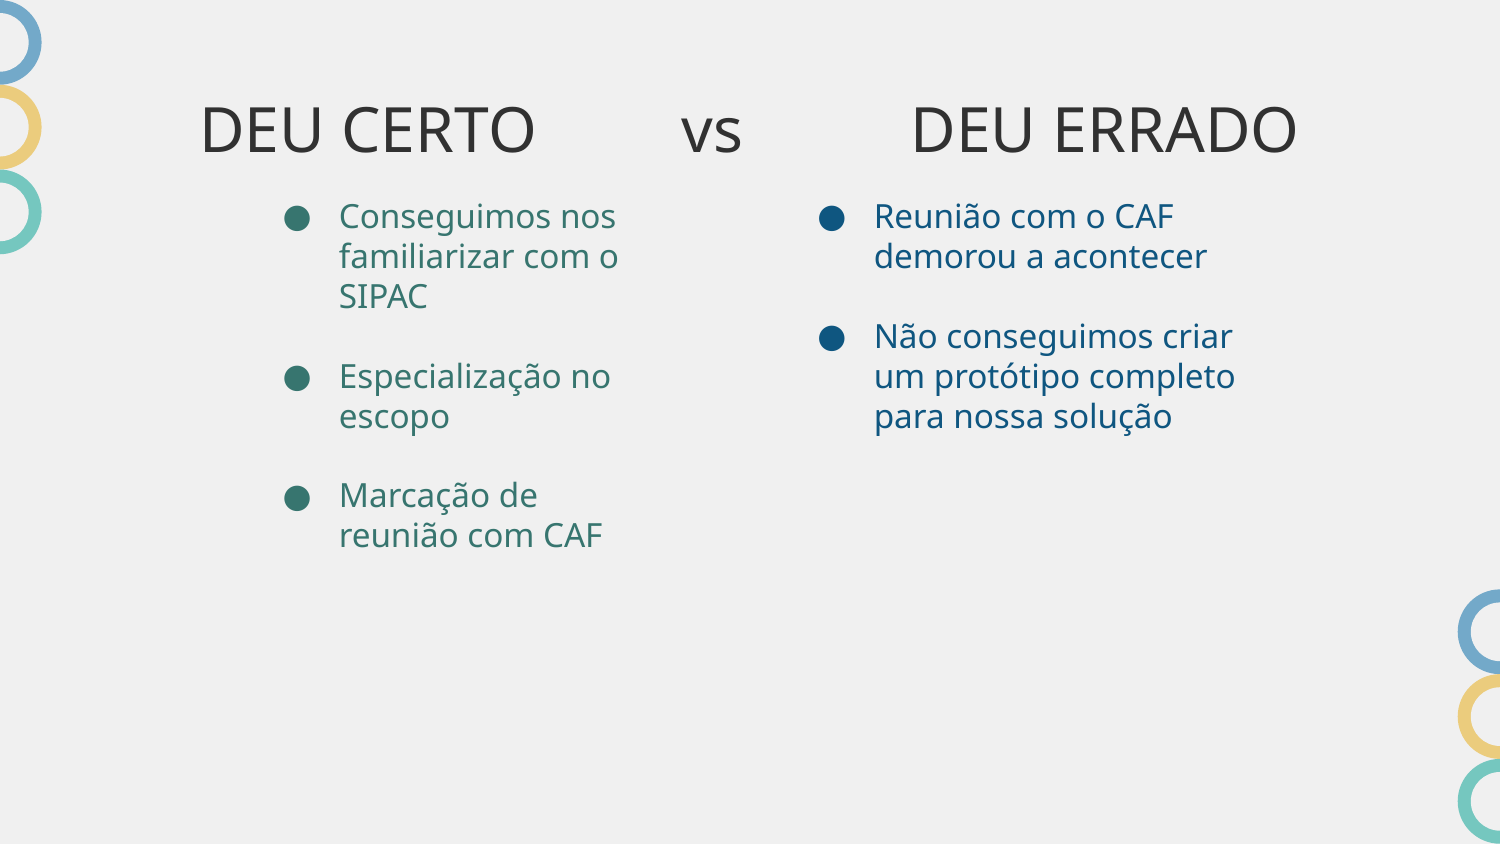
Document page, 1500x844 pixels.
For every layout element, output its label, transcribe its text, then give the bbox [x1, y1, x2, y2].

list Conseguimos nos familiarizar com o SIPAC Especialização no escopo Marcação de reunião com CAF [248, 180, 656, 627]
title DEU CERTO DEU ERRADO [785, 97, 1422, 158]
title DEU CERTO DEU ERRADO [78, 97, 656, 158]
text_box vs [656, 74, 785, 181]
list Reunião com o CAF demorou a acontecer Não conseguimos criar um protótipo completo para nossa solução [783, 180, 1266, 844]
